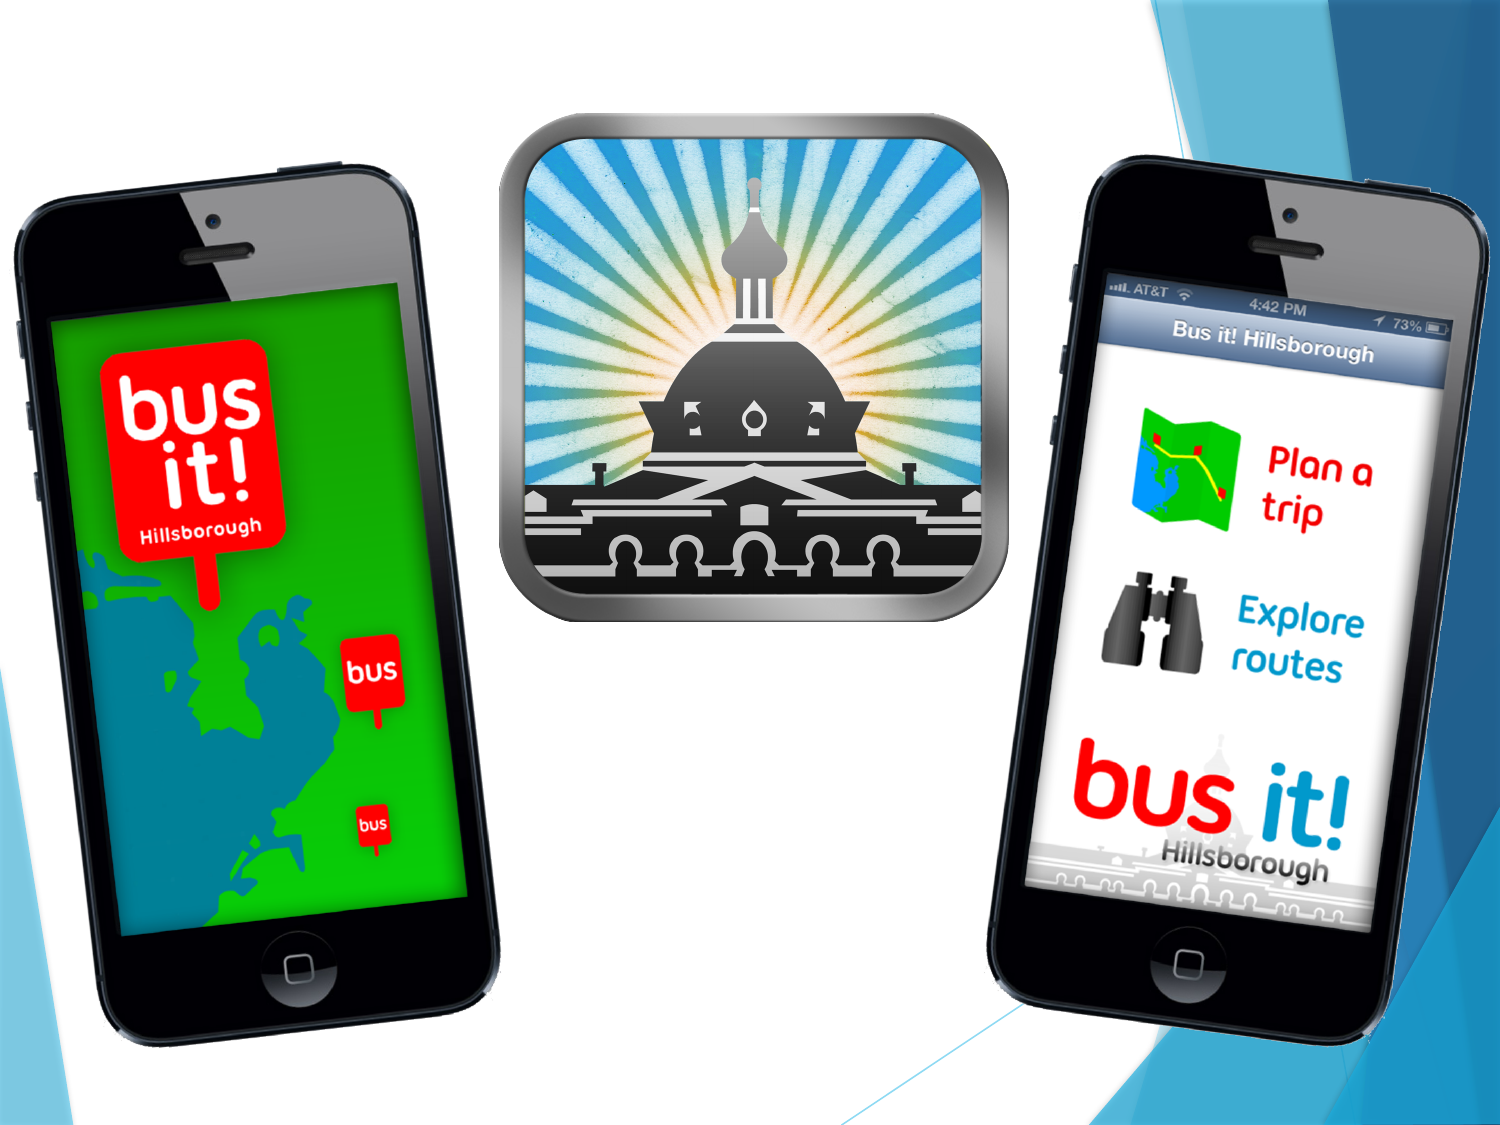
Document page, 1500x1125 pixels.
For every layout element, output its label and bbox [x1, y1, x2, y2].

picture [1, 153, 508, 1055]
picture [499, 112, 1009, 623]
picture [973, 142, 1499, 1054]
